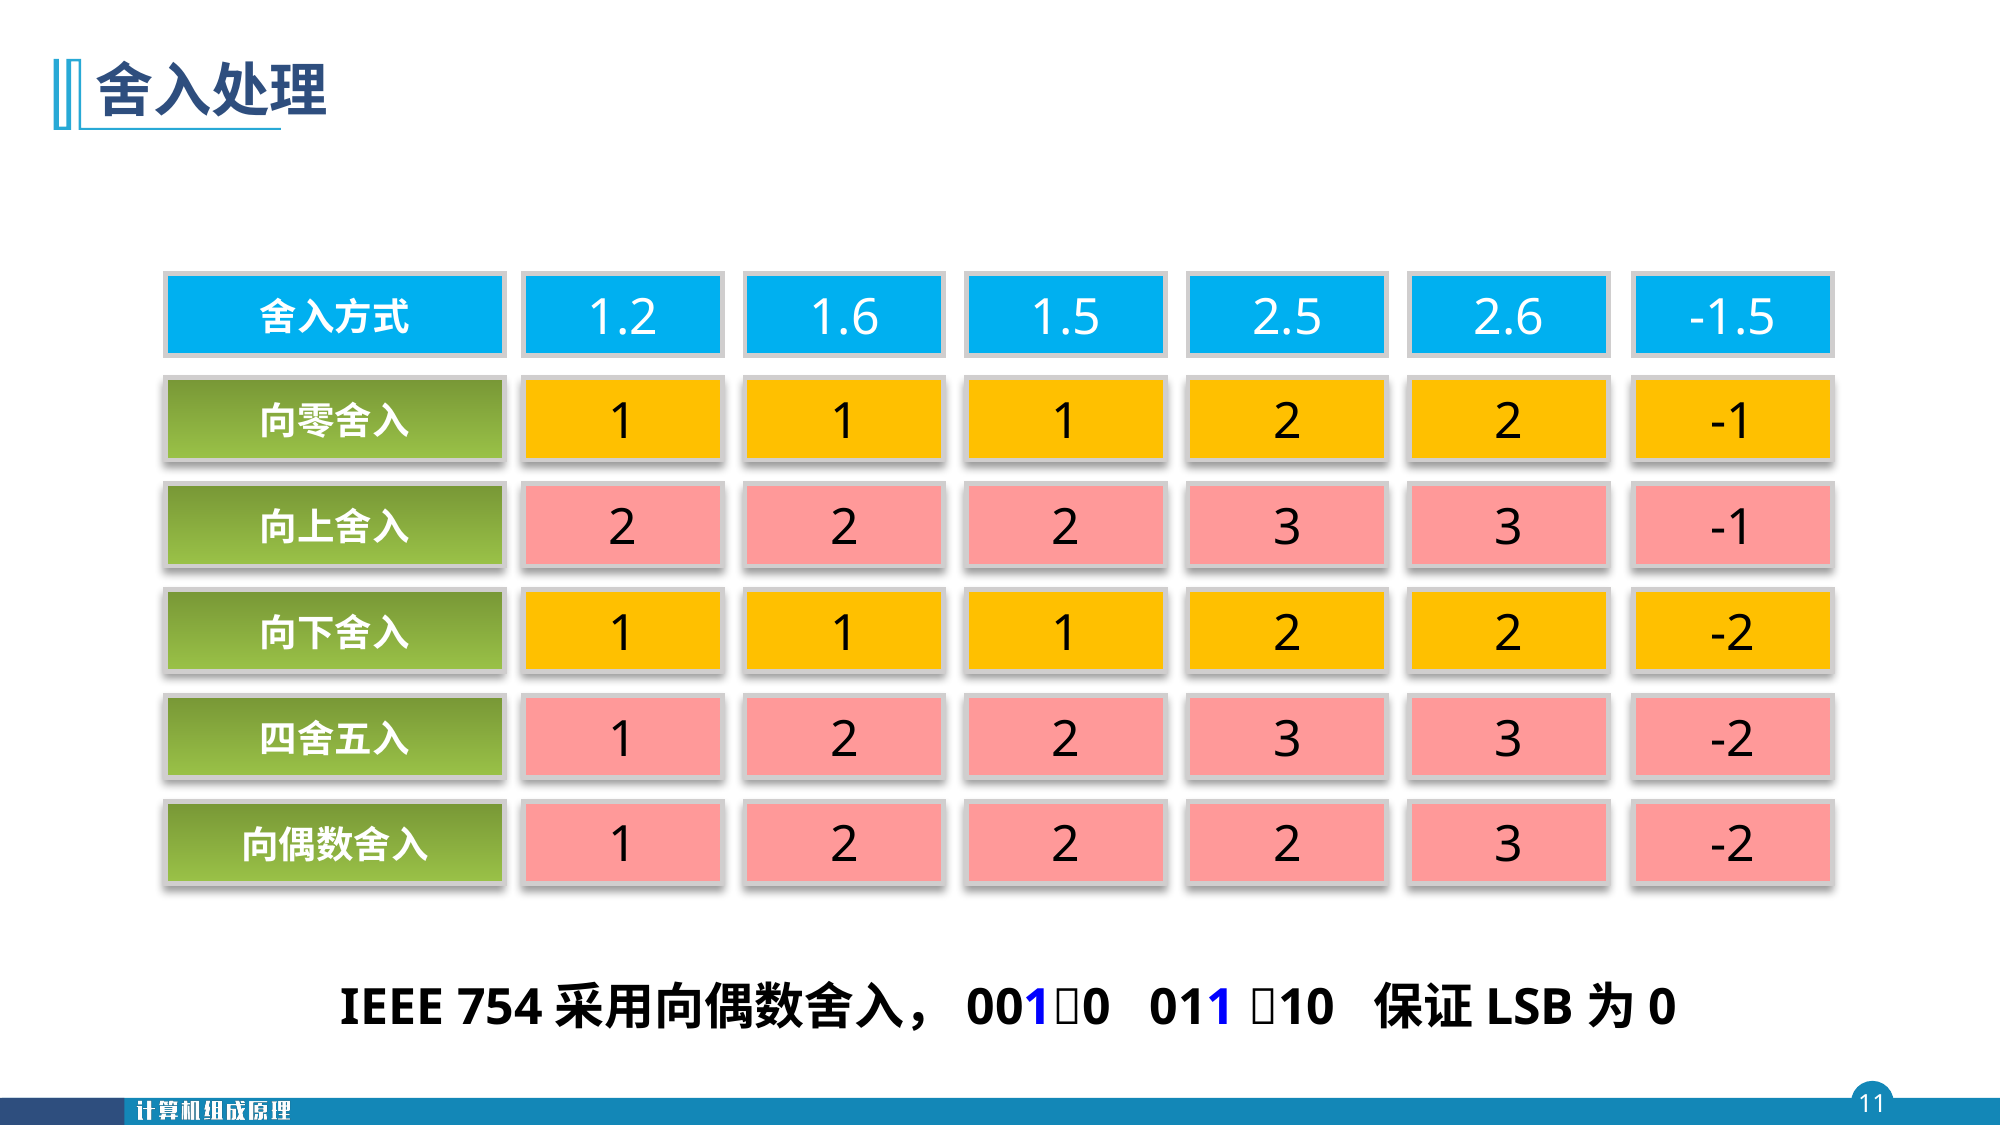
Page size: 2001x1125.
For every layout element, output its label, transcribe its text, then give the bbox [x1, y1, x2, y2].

text_box 3 [1409, 695, 1609, 778]
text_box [165, 273, 1833, 356]
text_box 1 [966, 589, 1166, 672]
text_box 向上舍入 [165, 483, 505, 566]
text_box -1 [1633, 483, 1833, 566]
text_box 3 [1187, 695, 1387, 778]
text_box 2 [1187, 589, 1387, 672]
text_box 四舍五入 [165, 695, 505, 778]
text_box 3 [1409, 483, 1609, 566]
text_box 2 [1187, 801, 1387, 884]
text_box 2 [1187, 377, 1387, 460]
text_box -2 [1633, 695, 1833, 778]
text_box 向偶数舍入 [165, 801, 505, 884]
text_box 3 [1187, 483, 1387, 566]
text_box 2 [744, 695, 944, 778]
text_box 1 [744, 377, 944, 460]
text_box 2 [1409, 589, 1609, 672]
text_box 2 [966, 801, 1166, 884]
text_box 1 [523, 695, 723, 778]
text_box 2 [523, 483, 723, 566]
text_box 1 [523, 589, 723, 672]
text_box 1 [966, 377, 1166, 460]
text_box 向下舍入 [165, 589, 505, 672]
text_box 2 [1409, 377, 1609, 460]
title 舍入处理 [80, 42, 1805, 144]
text_box 2 [744, 801, 944, 884]
text_box 2 [966, 695, 1166, 778]
text_box -1 [1633, 377, 1833, 460]
text_box 向零舍入 [165, 377, 505, 460]
text_box 1 [744, 589, 944, 672]
text_box -2 [1633, 801, 1833, 884]
text_box 3 [1409, 801, 1609, 884]
text_box 1 [523, 801, 723, 884]
text_box IEEE 754采用向偶数舍入，0010 011 10 保证LSB为0 [225, 954, 1793, 1042]
text_box 2 [966, 483, 1166, 566]
text_box 1 [523, 377, 723, 460]
text_box -2 [1633, 589, 1833, 672]
text_box 2 [744, 483, 944, 566]
